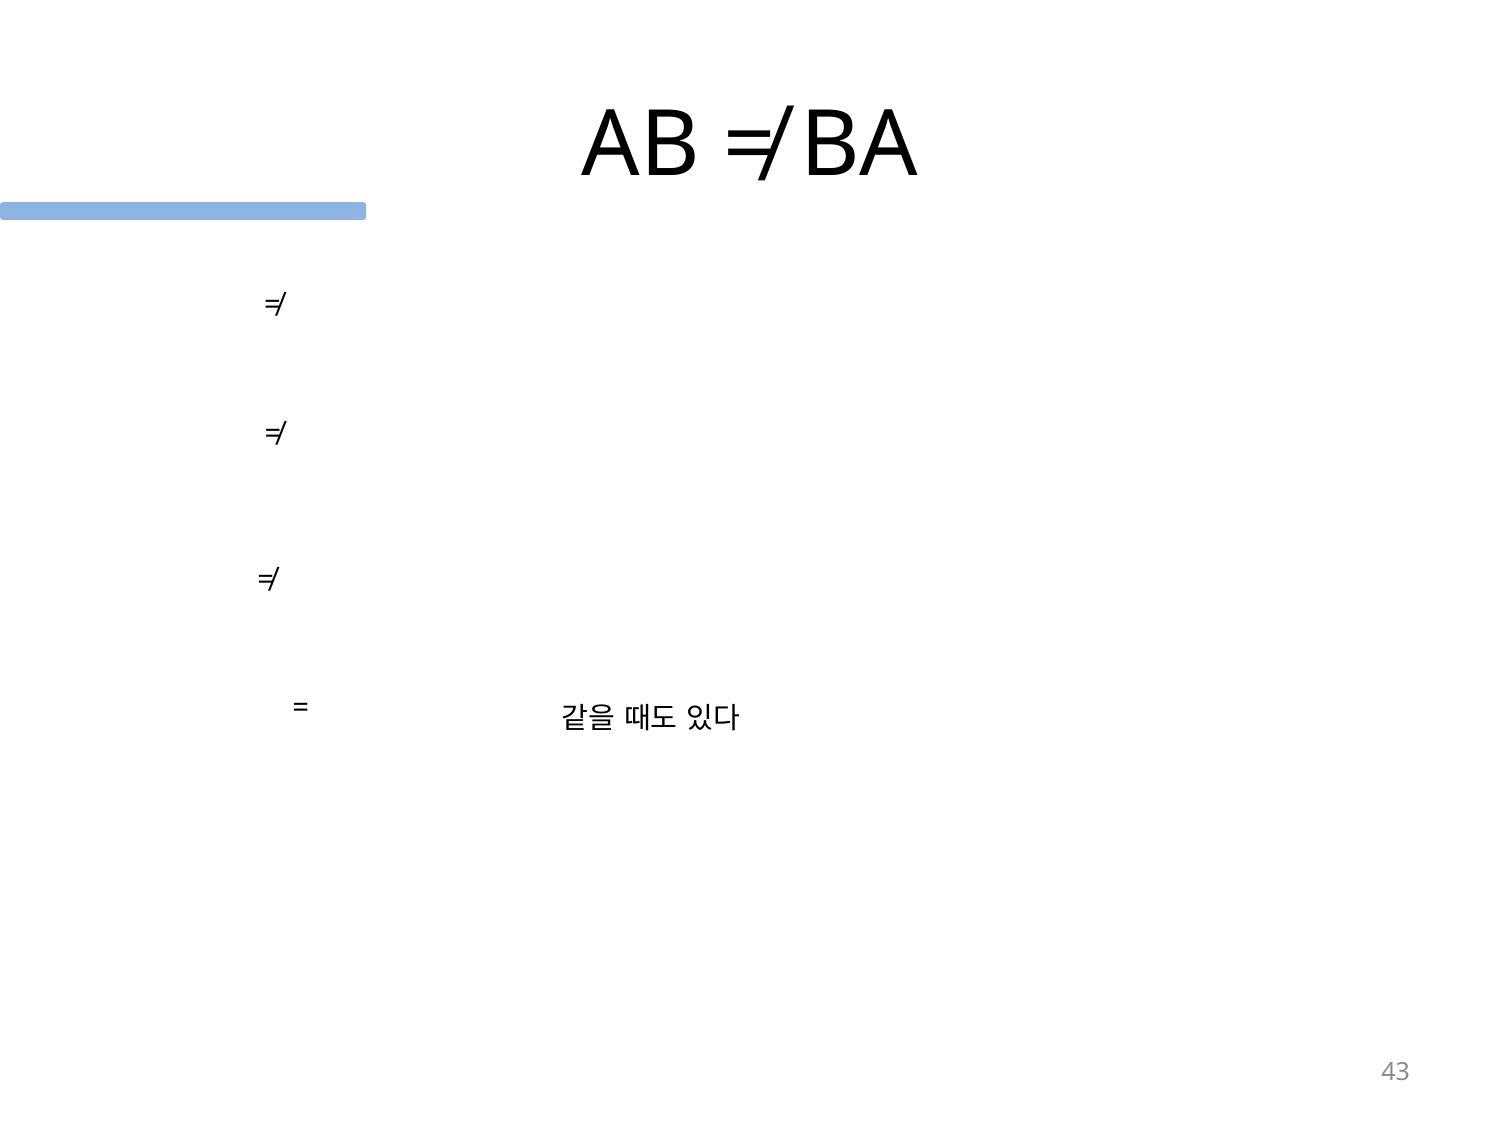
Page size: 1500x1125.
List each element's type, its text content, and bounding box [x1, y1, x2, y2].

text_box 같을 때도 있다 [547, 692, 756, 743]
text_box [0, 200, 369, 222]
title AB ≠ BA [75, 45, 1425, 233]
slide_number 43 [1074, 1042, 1425, 1103]
